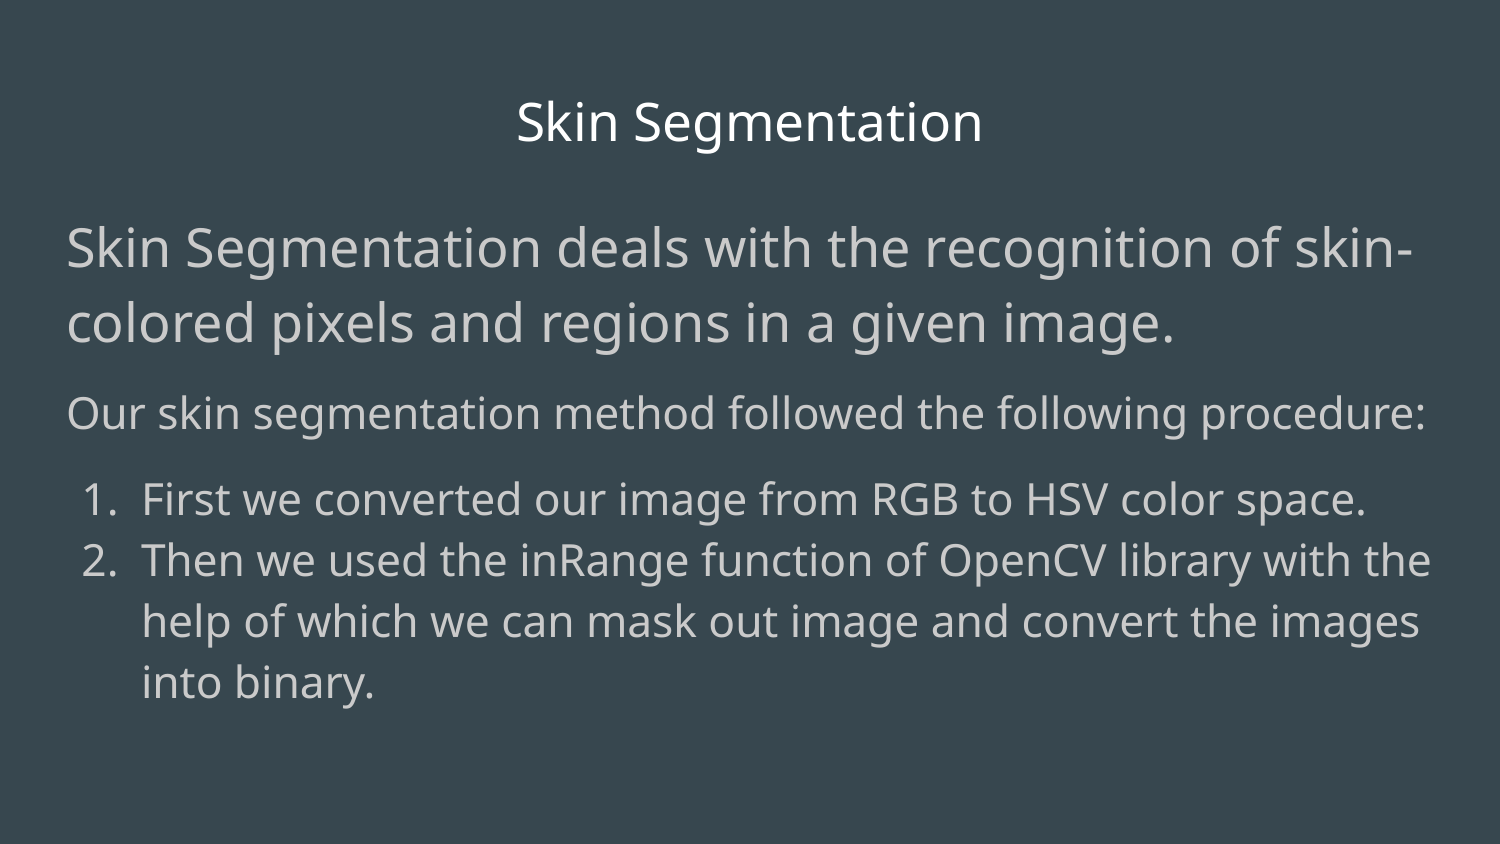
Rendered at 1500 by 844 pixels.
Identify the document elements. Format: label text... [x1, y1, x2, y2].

title Skin Segmentation [51, 72, 1449, 167]
list Skin Segmentation deals with the recognition of skin-colored pixels and regions in a given image. Our skin segmentation method followed the following procedure: First we converted our image from RGB to HSV color space. Then we used the inRange function of OpenCV library with the help of which we can mask out image and convert the images into binary. [51, 189, 1449, 750]
